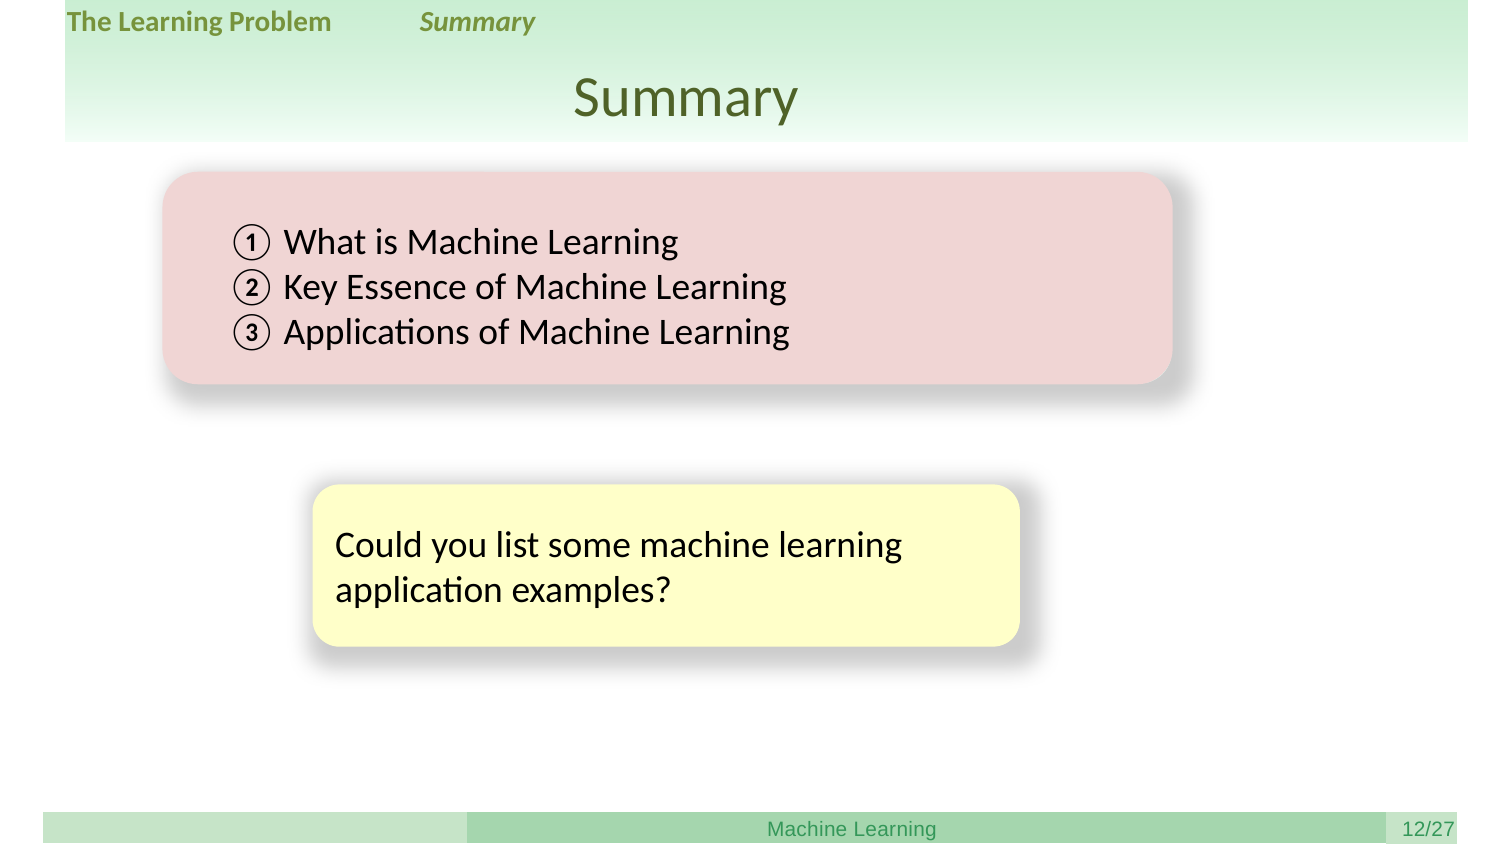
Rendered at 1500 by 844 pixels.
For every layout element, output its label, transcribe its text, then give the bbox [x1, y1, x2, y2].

text_box [42, 811, 467, 844]
slide_number /27 [1393, 815, 1457, 842]
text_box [162, 171, 1173, 385]
text_box [64, 0, 1470, 143]
text_box [1385, 812, 1457, 844]
text_box Summary [200, 51, 1173, 134]
text_box Summary [407, 0, 868, 44]
text_box [467, 811, 1387, 844]
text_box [312, 484, 1021, 647]
text_box The Learning Problem [55, 0, 407, 44]
footer Machine Learning [765, 815, 1089, 842]
